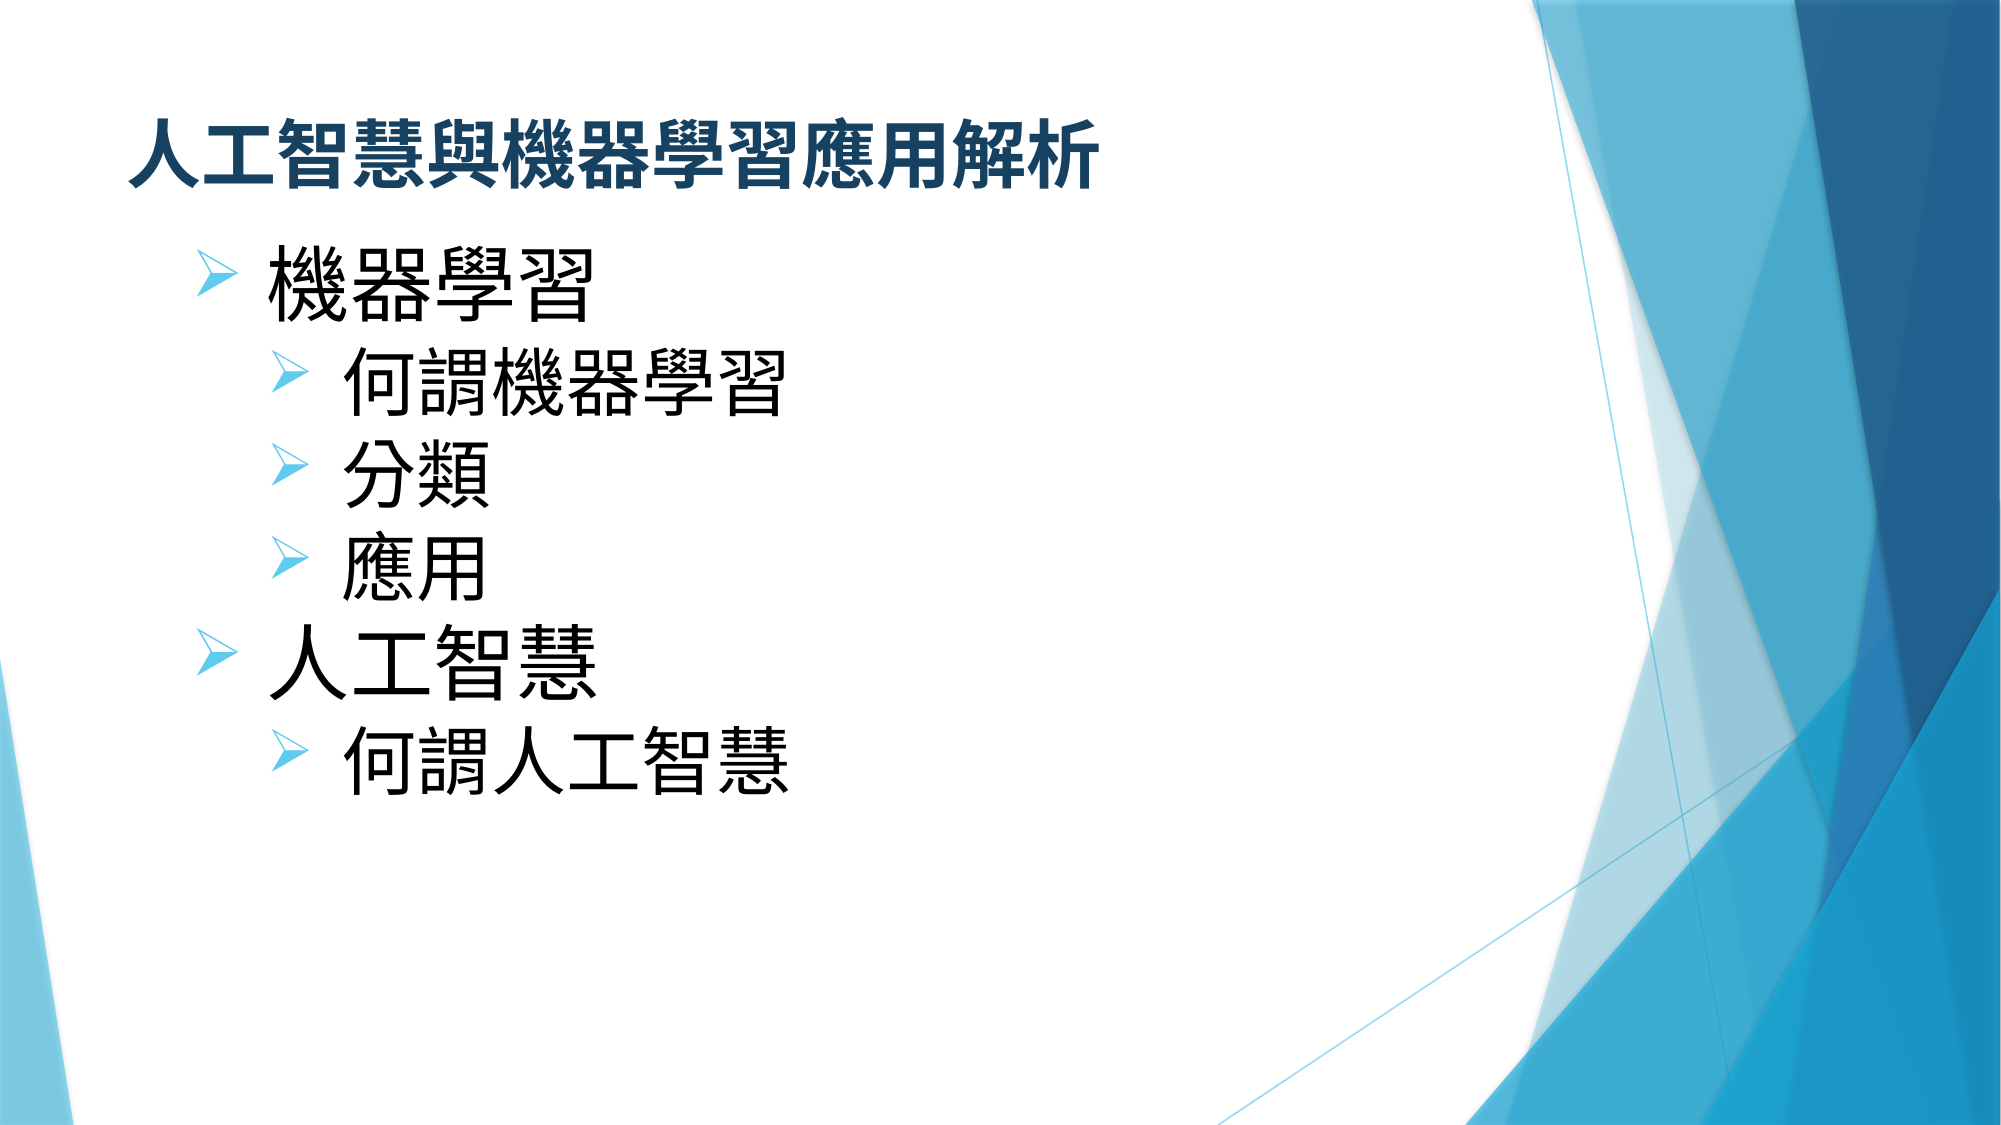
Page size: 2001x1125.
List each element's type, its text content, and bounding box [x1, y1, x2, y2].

list 機器學習 何謂機器學習 分類 應用 人工智慧 何謂人工智慧 [111, 244, 1946, 1091]
title 人工智慧與機器學習應用解析 [111, 99, 1522, 244]
